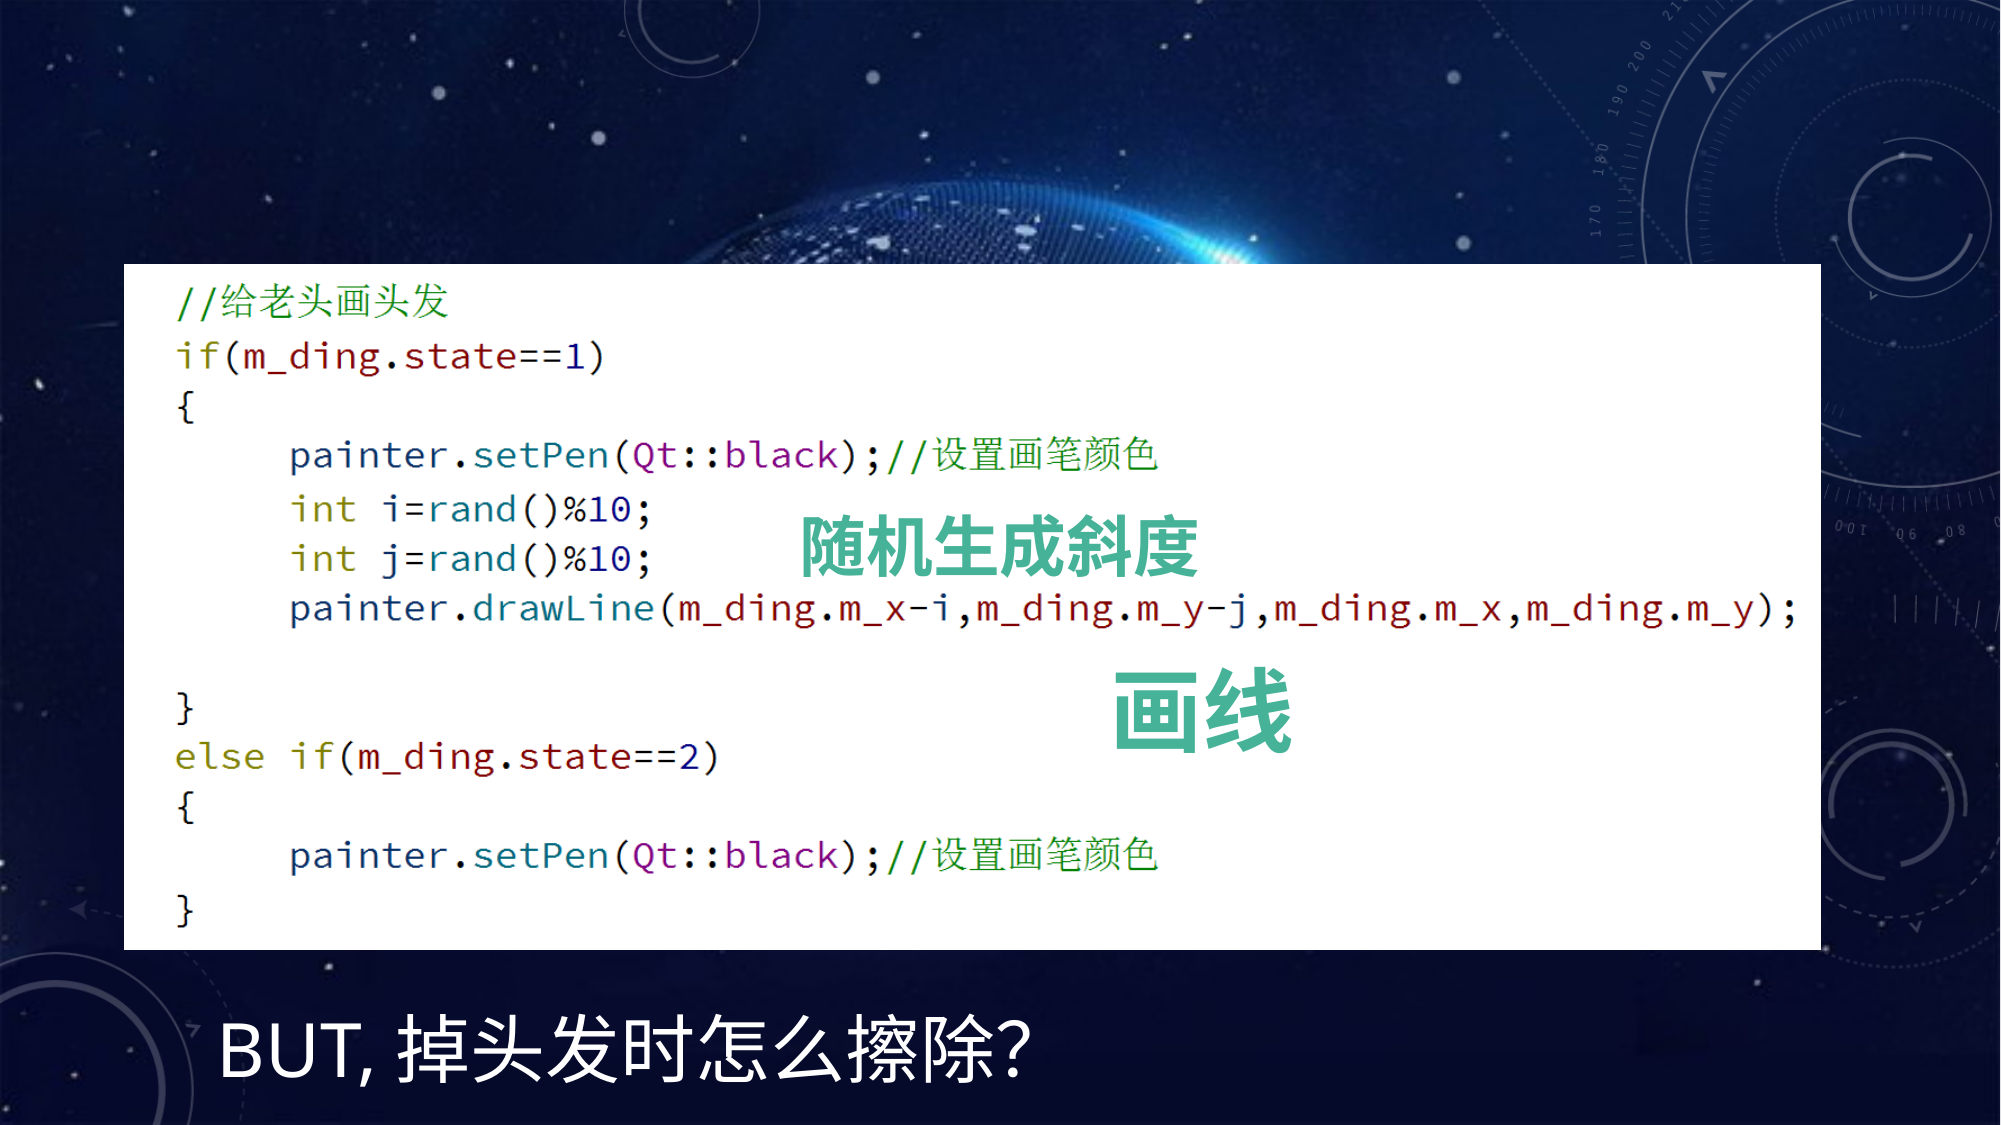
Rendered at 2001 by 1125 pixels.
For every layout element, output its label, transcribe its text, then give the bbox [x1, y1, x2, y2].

picture [0, 0, 2001, 1125]
title But,掉头发时怎么擦除？ [201, 928, 1864, 1125]
